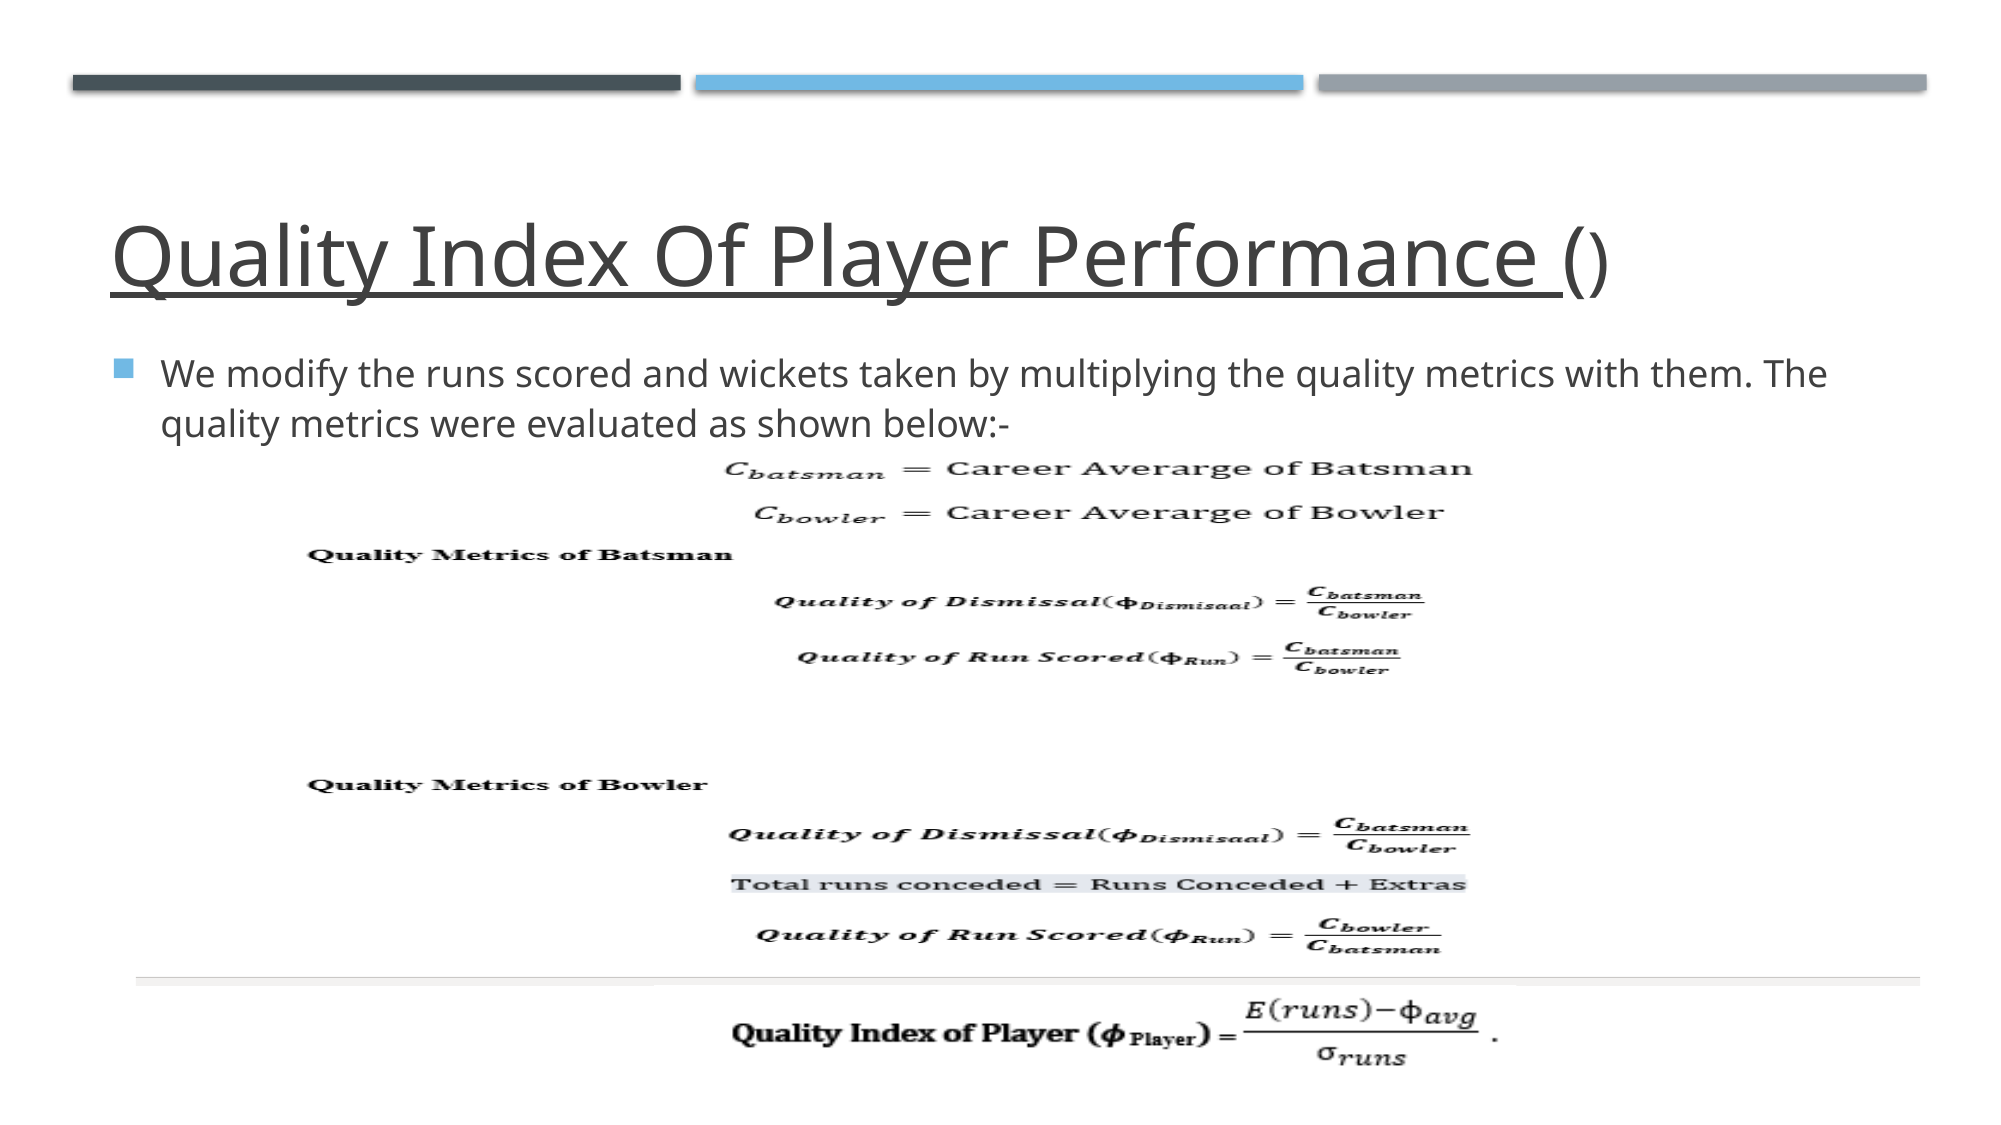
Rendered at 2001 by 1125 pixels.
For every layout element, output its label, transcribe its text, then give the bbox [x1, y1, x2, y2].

picture [135, 447, 1921, 1090]
list We modify the runs scored and wickets taken by multiplying the quality metrics with them. The quality metrics were evaluated as shown below:- [95, 234, 1905, 831]
